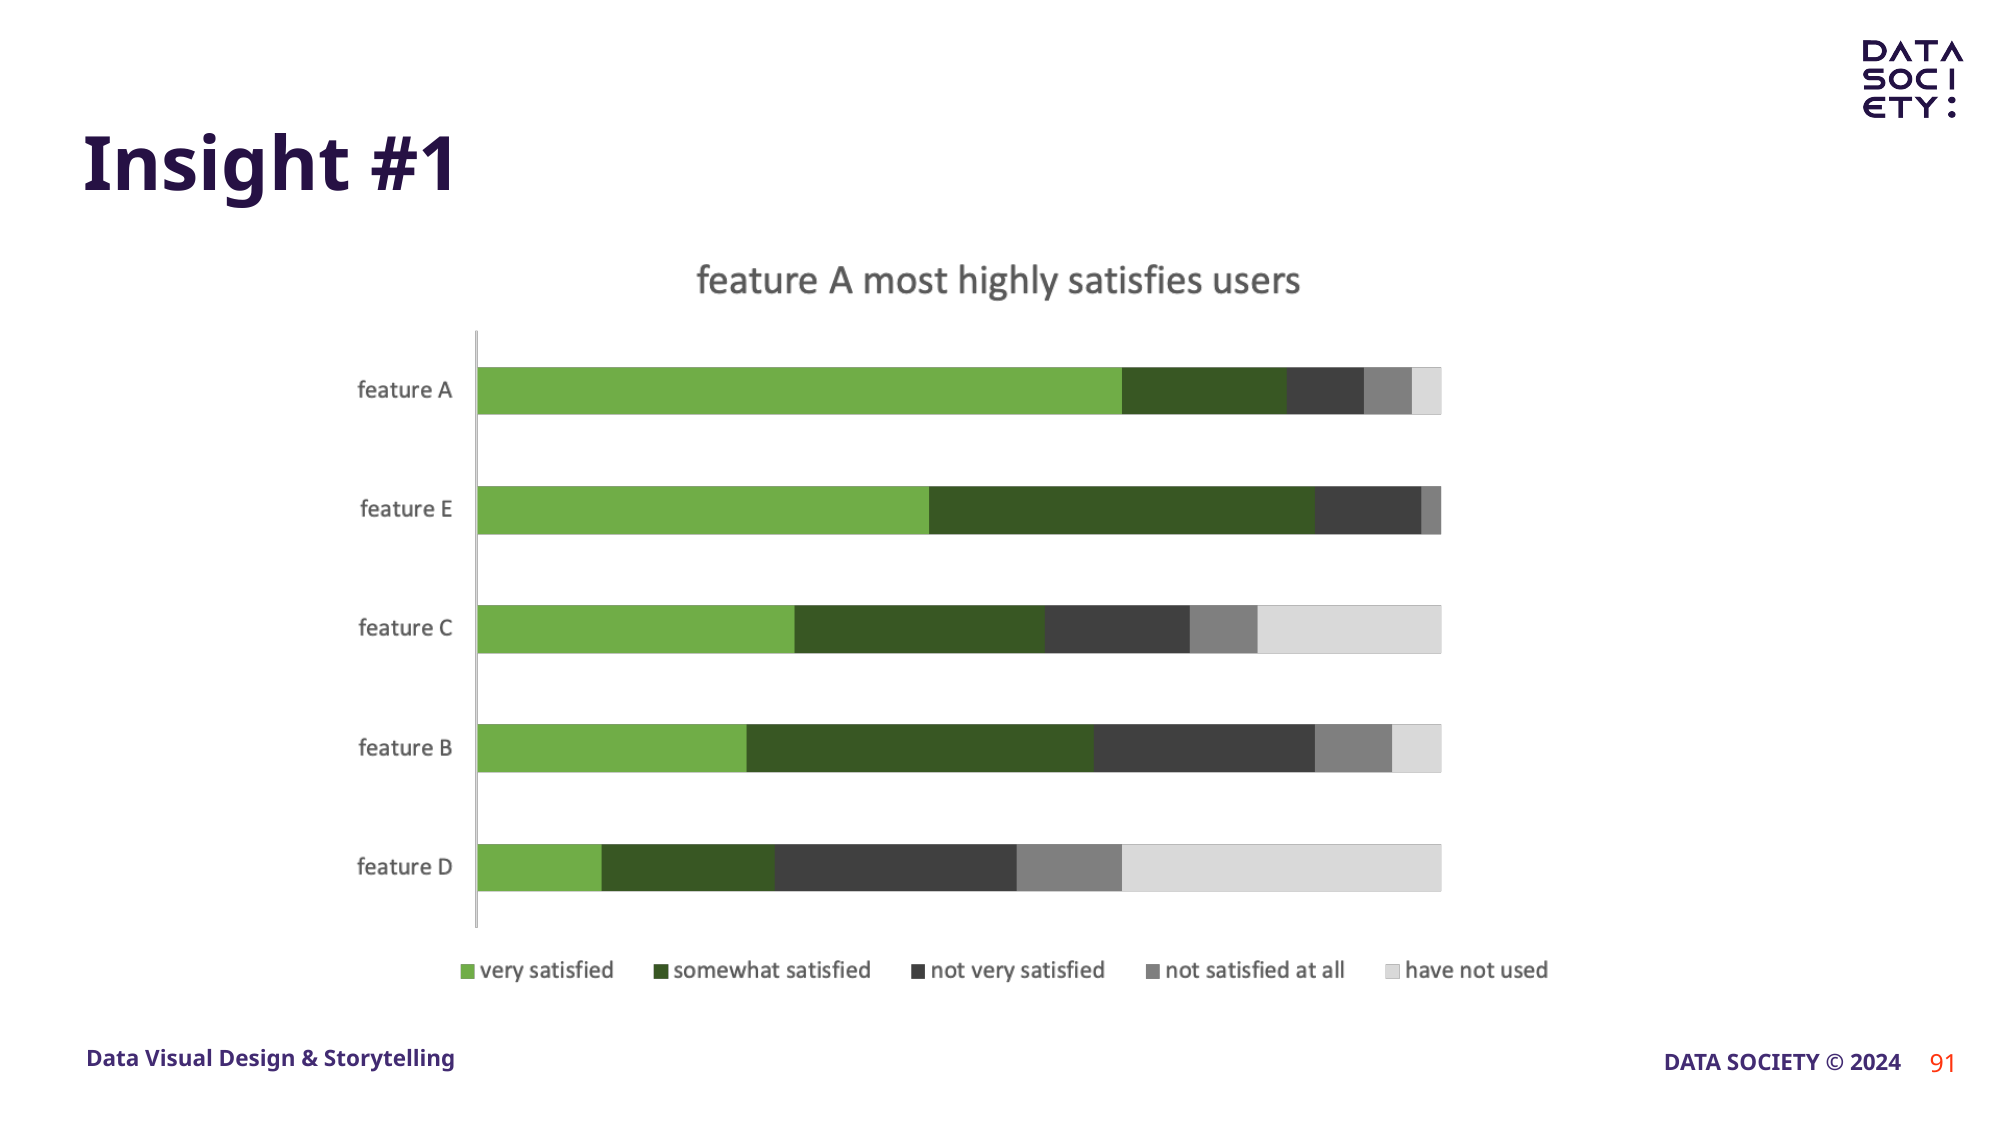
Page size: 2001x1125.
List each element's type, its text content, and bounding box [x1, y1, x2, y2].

title Insight #1 [68, 87, 1932, 213]
picture [1863, 40, 1964, 118]
picture [343, 238, 1657, 1006]
slide_number 91 [1853, 1033, 1974, 1097]
